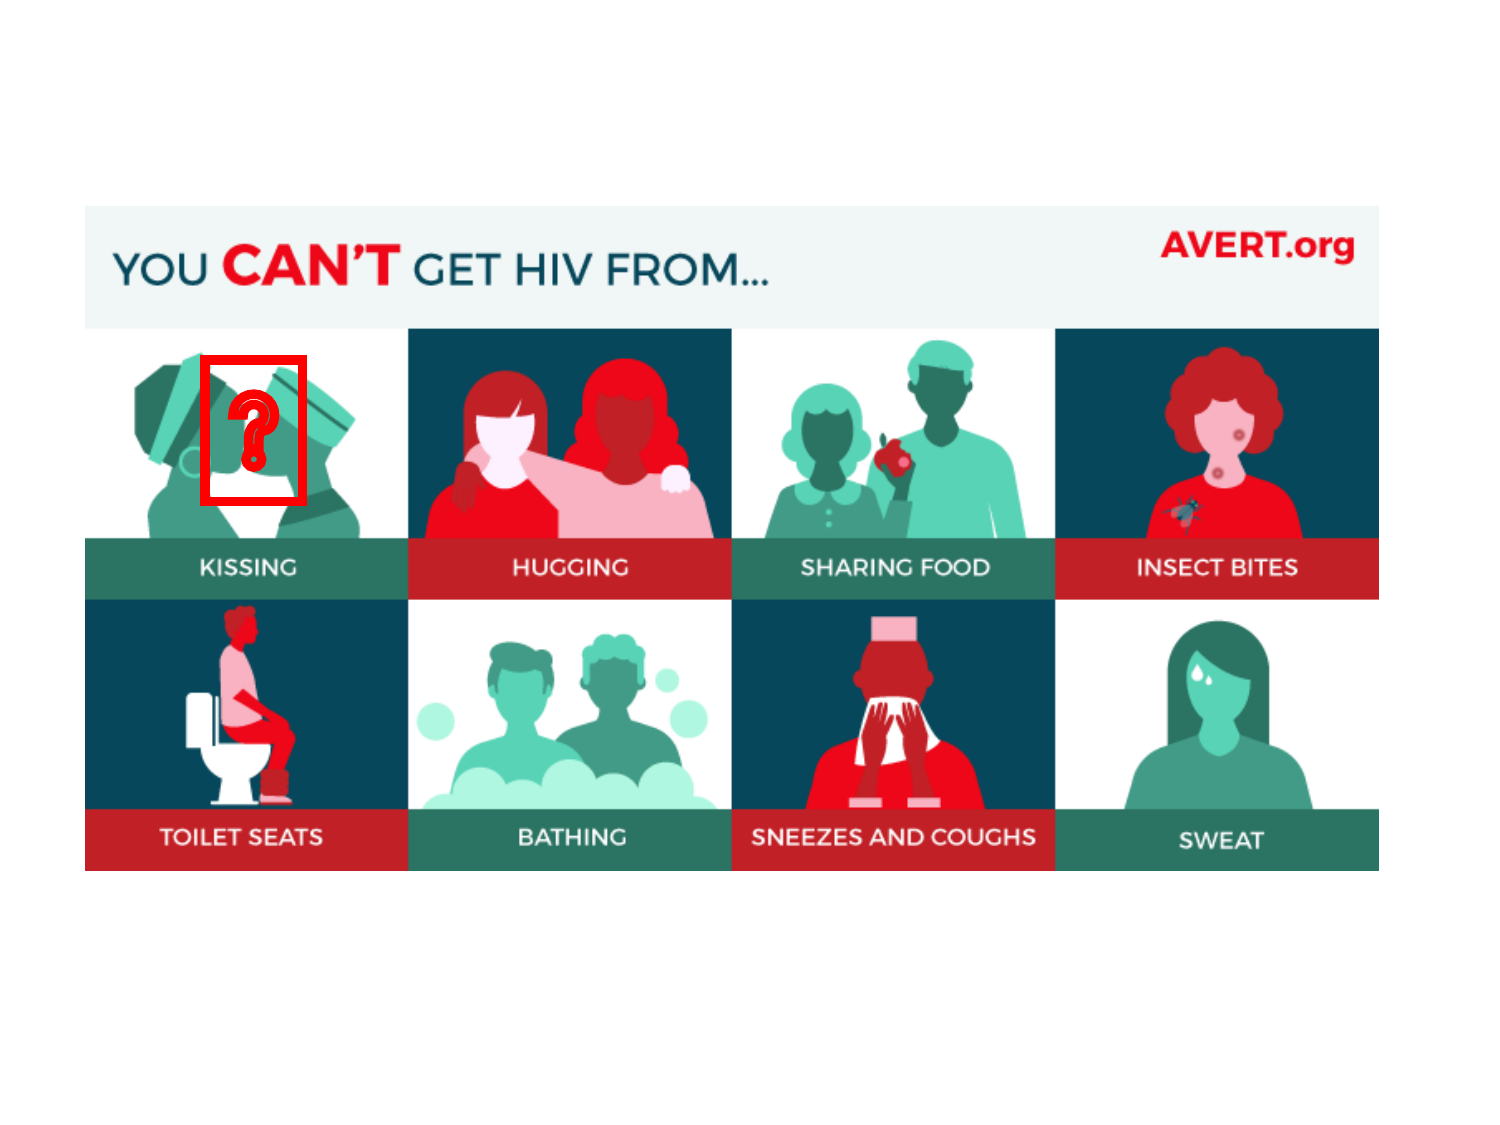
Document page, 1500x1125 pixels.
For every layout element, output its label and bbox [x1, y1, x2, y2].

list [85, 206, 1379, 871]
